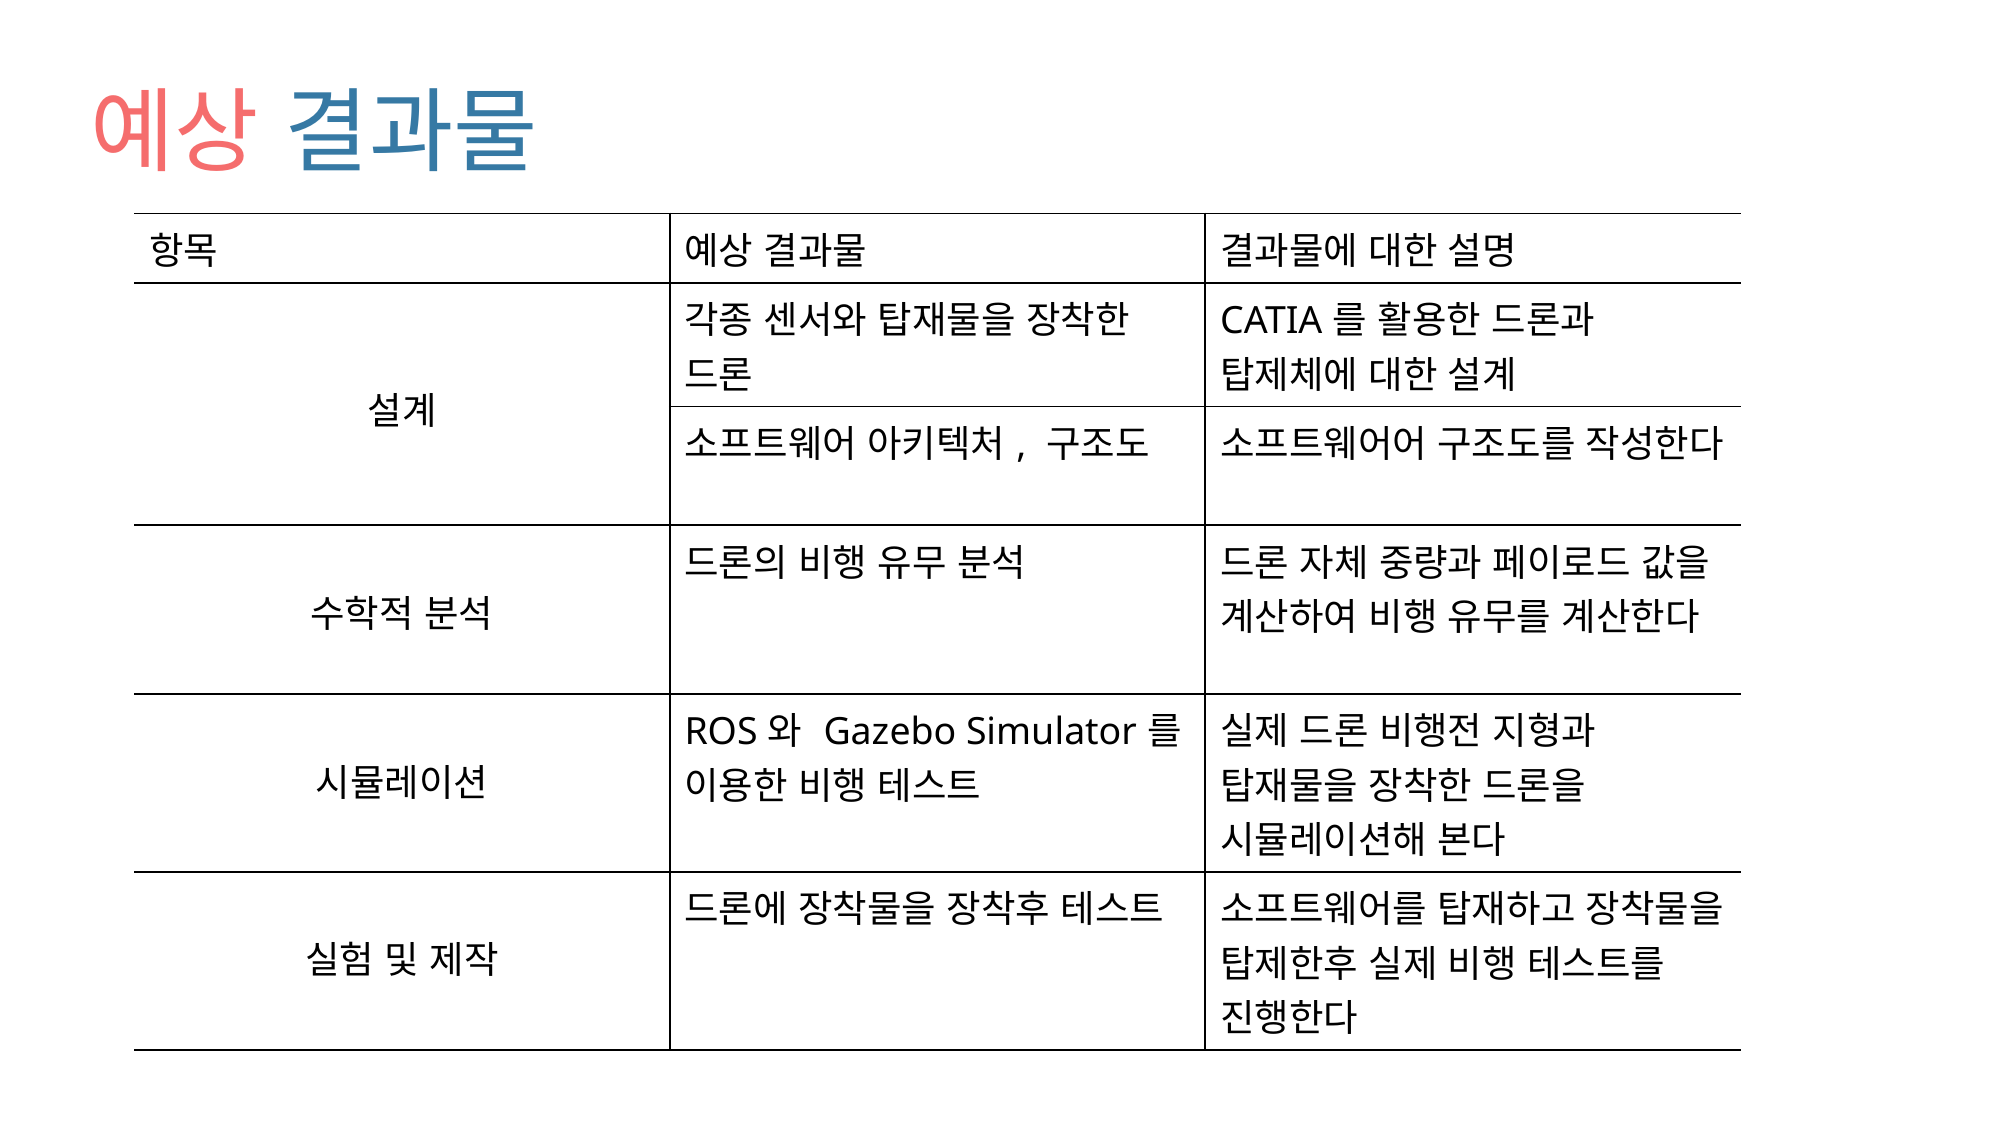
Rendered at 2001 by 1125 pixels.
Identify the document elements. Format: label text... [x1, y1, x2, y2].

table_cell 설계 [134, 284, 669, 524]
table_header 예상 결과물 [671, 214, 1204, 282]
table_cell 소프트웨어를 탑재하고 장착물을 탑제한후 실제 비행 테스트를 진행한다 [1206, 873, 1741, 1049]
table_cell 소프트웨어어 구조도를 작성한다 [1206, 407, 1741, 524]
table_cell 시뮬레이션 [134, 695, 669, 871]
table_header 결과물에 대한 설명 [1206, 214, 1741, 282]
table_cell CATIA를 활용한 드론과 탑제체에 대한 설계 [1206, 284, 1741, 406]
table_cell 실제 드론 비행전 지형과 탑재물을 장착한 드론을 시뮬레이션해 본다 [1206, 695, 1741, 871]
table_cell 드론에 장착물을 장착후 테스트 [671, 873, 1204, 1049]
table_header 항목 [134, 214, 669, 282]
table_cell 각종 센서와 탑재물을 장착한 드론 [671, 284, 1204, 406]
table_cell 드론 자체 중량과 페이로드 값을 계산하여 비행 유무를 계산한다 [1206, 526, 1741, 693]
table_cell 드론의 비행 유무 분석 [671, 526, 1204, 693]
table_cell 소프트웨어 아키텍처, 구조도 [671, 407, 1204, 524]
table_cell ROS와 Gazebo Simulator를 이용한 비행 테스트 [671, 695, 1204, 871]
table_cell 수학적 분석 [134, 526, 669, 693]
table_cell 실험 및 제작 [134, 873, 669, 1049]
title 예상 결과물 [75, 26, 1800, 244]
